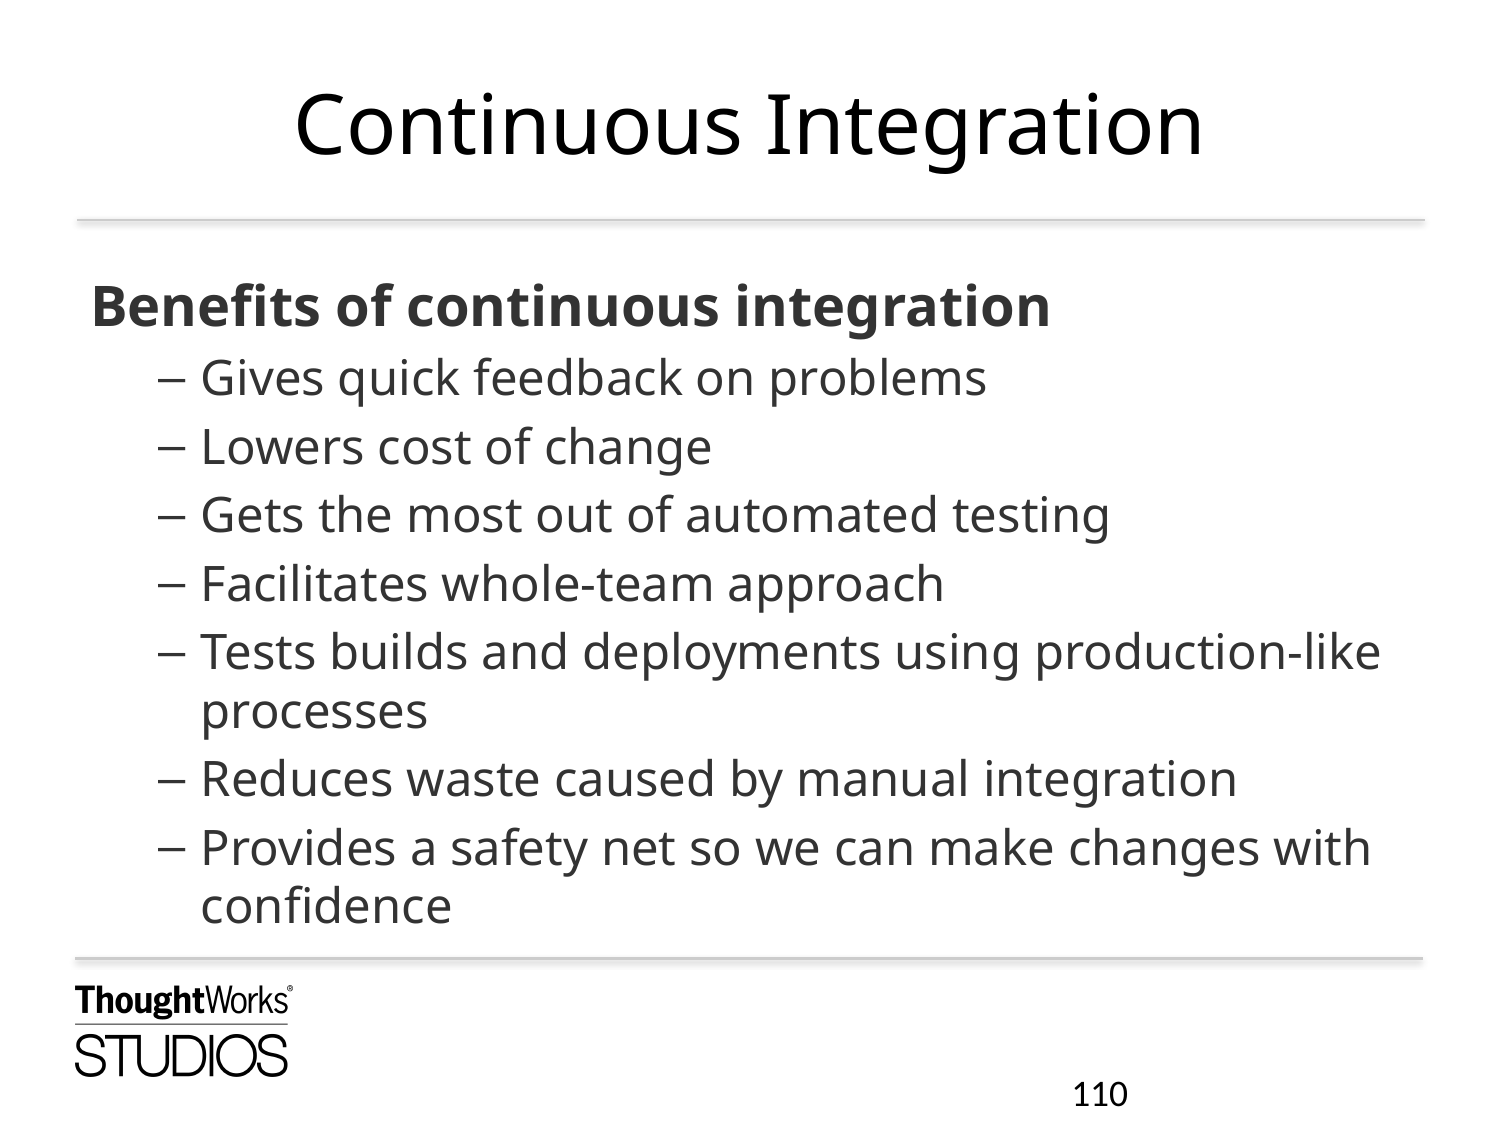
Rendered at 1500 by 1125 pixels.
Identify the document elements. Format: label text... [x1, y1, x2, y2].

picture [75, 985, 293, 1077]
slide_number 110 [1056, 1061, 1407, 1093]
title Continuous Integration [75, 45, 1425, 197]
list Benefits of continuous integration Gives quick feedback on problems Lowers cost of change Gets the most out of automated testing Facilitates whole-team approach Tests builds and deployments using production-like processes Reduces waste caused by manual integration Provides a safety net so we can make changes with confidence [75, 262, 1425, 948]
